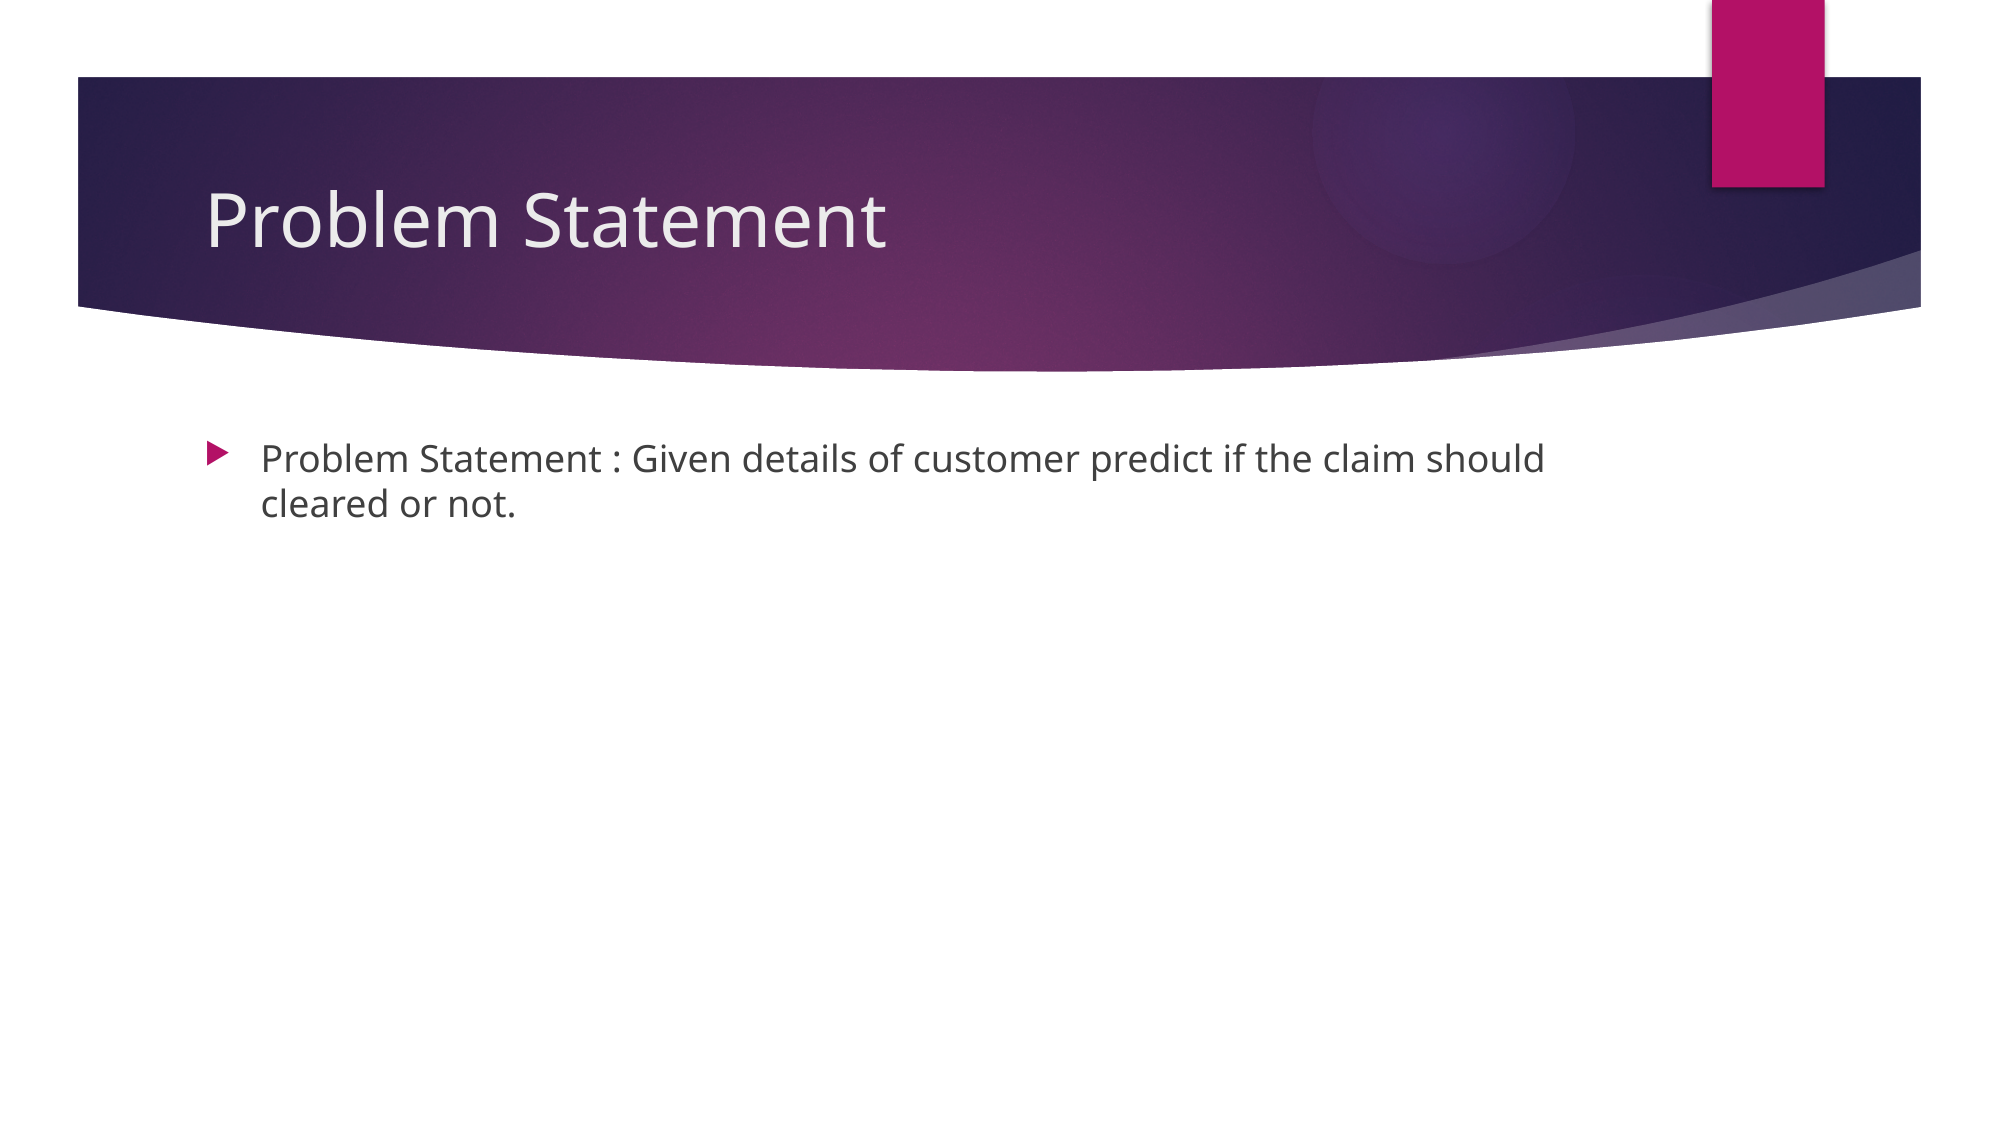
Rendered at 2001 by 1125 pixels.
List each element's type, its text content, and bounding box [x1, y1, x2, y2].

list Problem Statement : Given details of customer predict if the claim should cleared or not. [189, 427, 1638, 988]
title Problem Statement [189, 159, 1627, 276]
